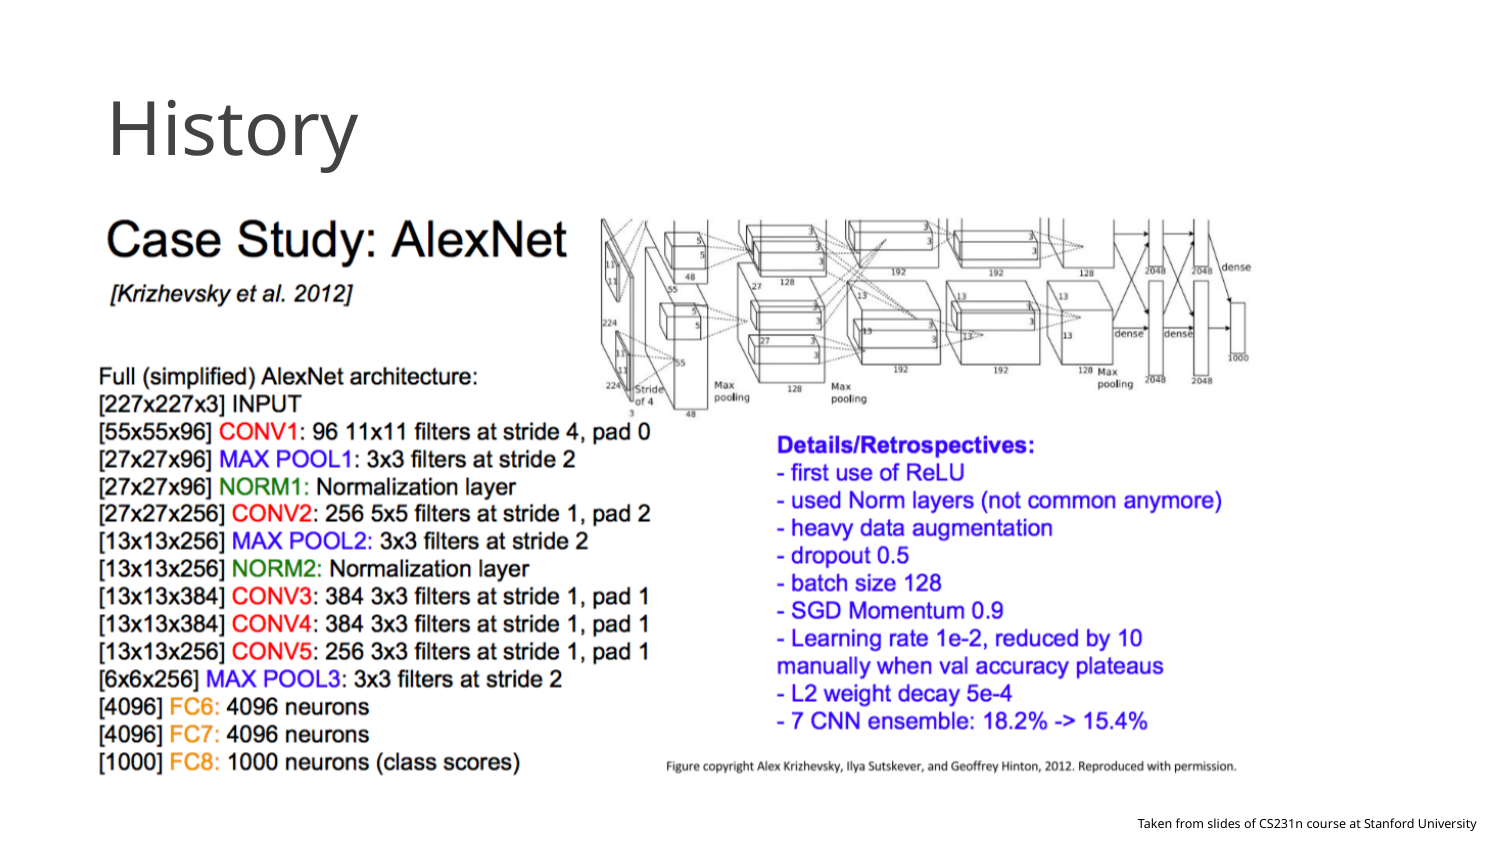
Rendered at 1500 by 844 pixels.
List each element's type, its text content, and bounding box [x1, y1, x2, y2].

text_box Taken from slides of CS231n course at Stanford University [1087, 801, 1492, 831]
picture [85, 199, 1270, 791]
text_box History [91, 65, 720, 197]
